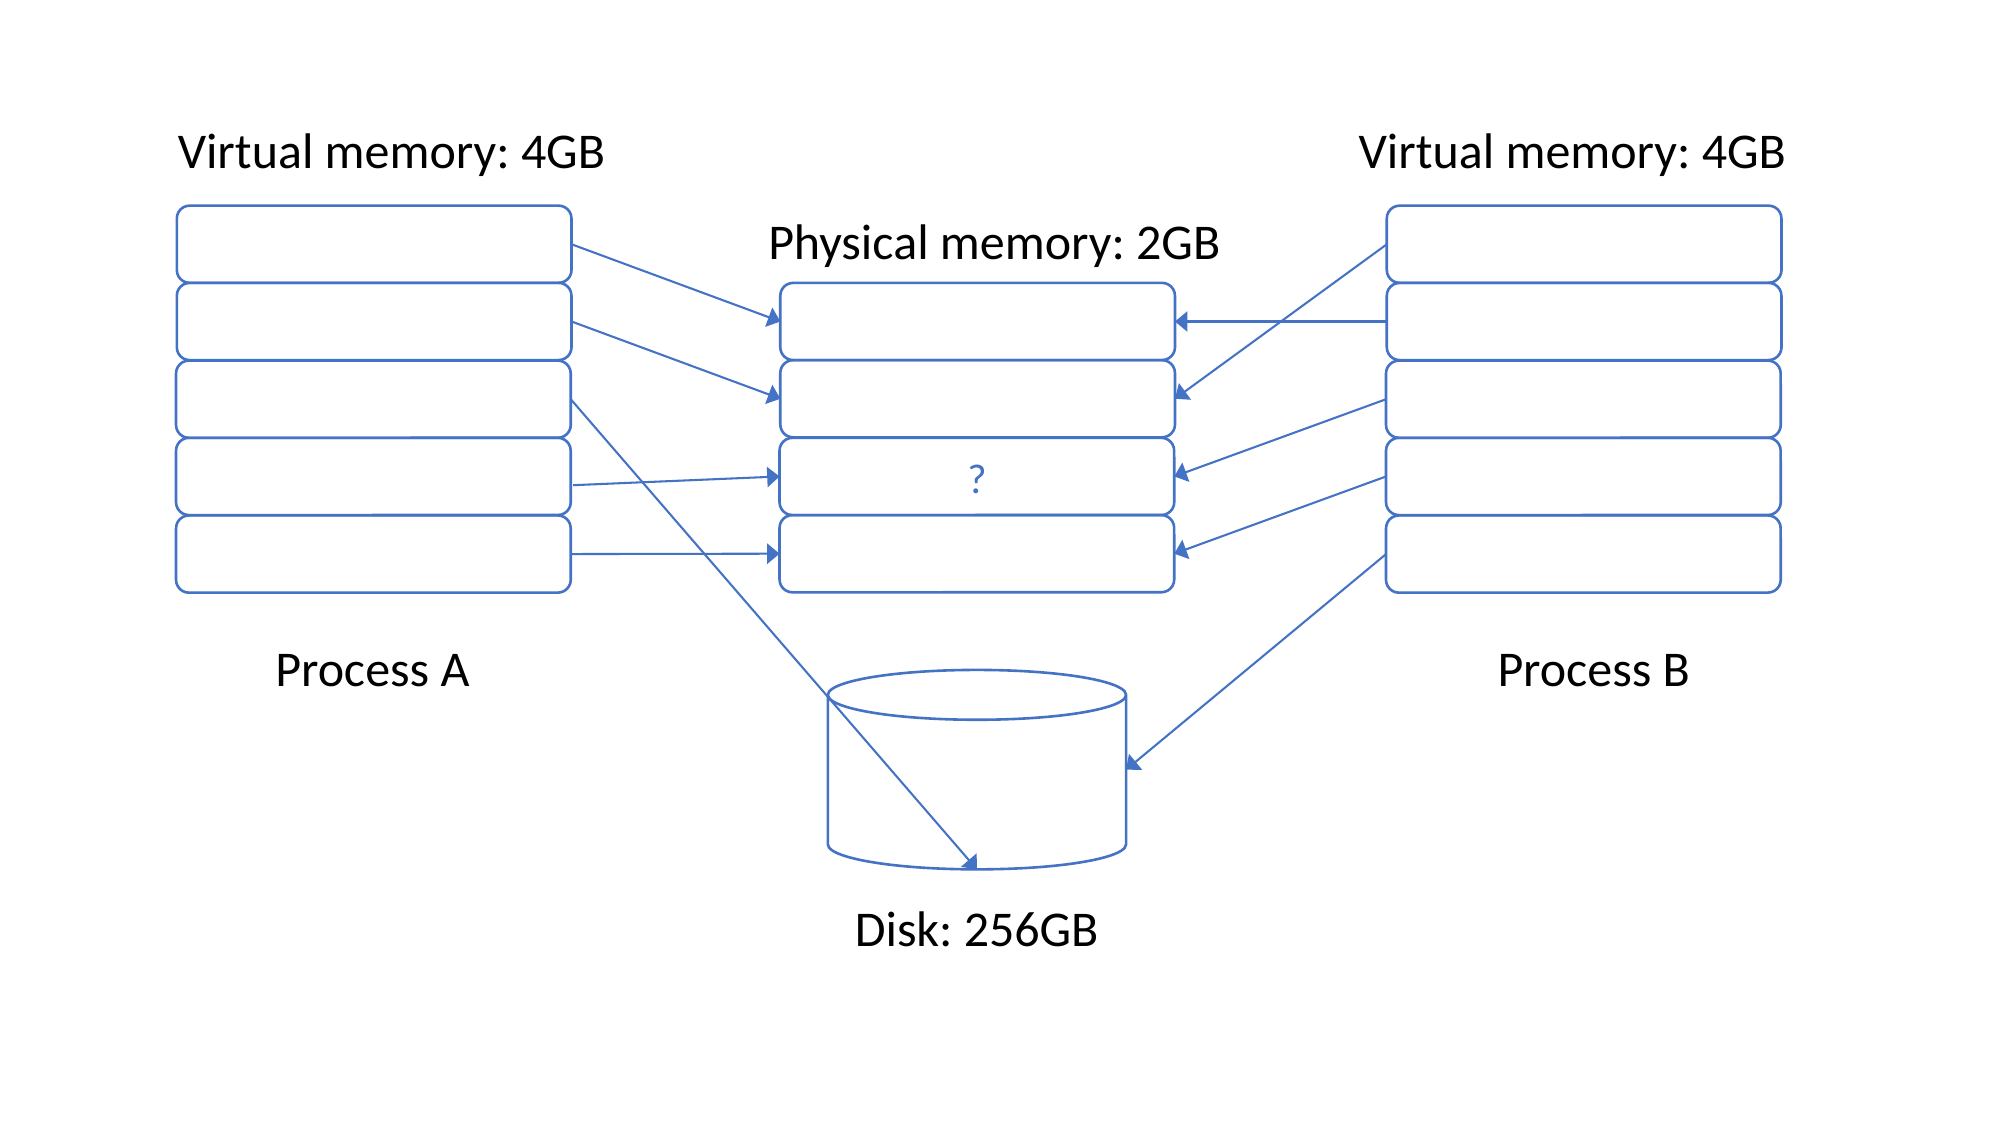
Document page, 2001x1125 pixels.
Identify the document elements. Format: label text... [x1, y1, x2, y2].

text_box [174, 436, 570, 515]
text_box Process B [1482, 631, 1781, 709]
text_box [826, 668, 1128, 871]
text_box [1174, 244, 1387, 321]
text_box [1387, 513, 1783, 595]
text_box [1385, 204, 1784, 283]
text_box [1126, 554, 1387, 770]
text_box ? [828, 436, 1174, 515]
text_box [781, 358, 1174, 438]
text_box Disk: 256GB [809, 892, 1144, 970]
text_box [1174, 476, 1387, 554]
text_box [573, 476, 780, 486]
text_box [571, 244, 781, 321]
text_box [1387, 436, 1783, 515]
text_box Virtual memory: 4GB [1343, 113, 1838, 192]
text_box [781, 283, 1174, 360]
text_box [1174, 399, 1387, 476]
text_box [175, 281, 571, 360]
text_box [1387, 281, 1784, 360]
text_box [570, 399, 828, 770]
text_box [1387, 359, 1783, 438]
text_box [174, 359, 571, 438]
text_box Process A [260, 631, 559, 709]
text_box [1174, 322, 1387, 399]
text_box [828, 513, 1174, 594]
text_box [174, 513, 570, 595]
text_box [175, 204, 574, 283]
title Virtual memory: 4GB [162, 113, 657, 192]
text_box Physical memory: 2GB [753, 204, 1247, 283]
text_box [571, 321, 781, 399]
